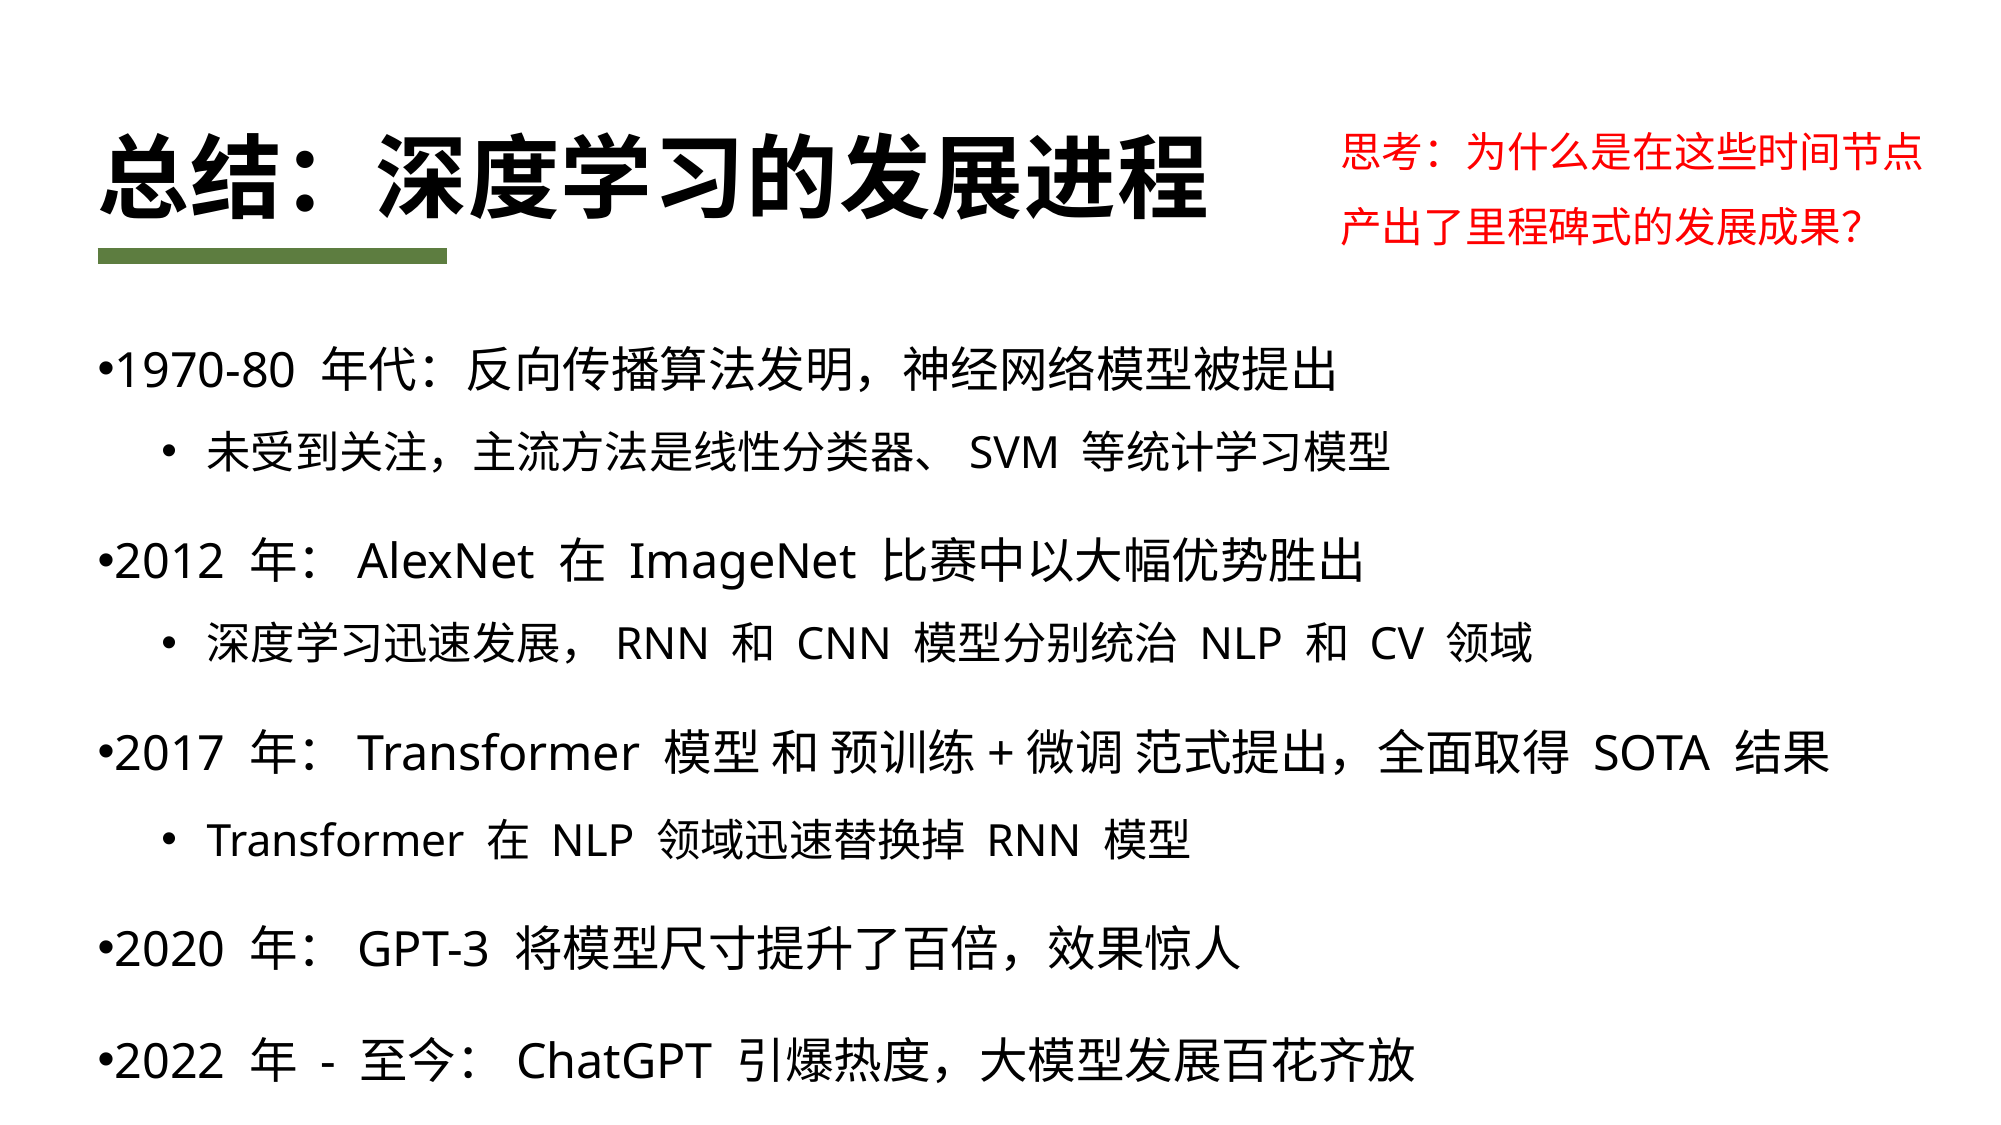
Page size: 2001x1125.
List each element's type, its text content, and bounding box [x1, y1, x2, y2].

list 1970-80 年代：反向传播算法发明，神经网络模型被提出 未受到关注，主流方法是线性分类器、SVM 等统计学习模型 2012 年：AlexNet 在 ImageNet 比赛中以大幅优势胜出 深度学习迅速发展，RNN 和 CNN 模型分别统治 NLP 和 CV 领域 2017 年：Transformer 模型 和 预训练+微调 范式提出，全面取得 SOTA 结果 Transformer 在 NLP 领域迅速替换掉 RNN 模型 2020 年：GPT-3 将模型尺寸提升了百倍，效果惊人 2022 年 - 至今：ChatGPT 引爆热度，大模型发展百花齐放 [97, 272, 1893, 1093]
title 总结：深度学习的发展进程 [97, 67, 1586, 230]
text_box 思考：为什么是在这些时间节点产出了里程碑式的发展成果？ [1325, 93, 1944, 258]
